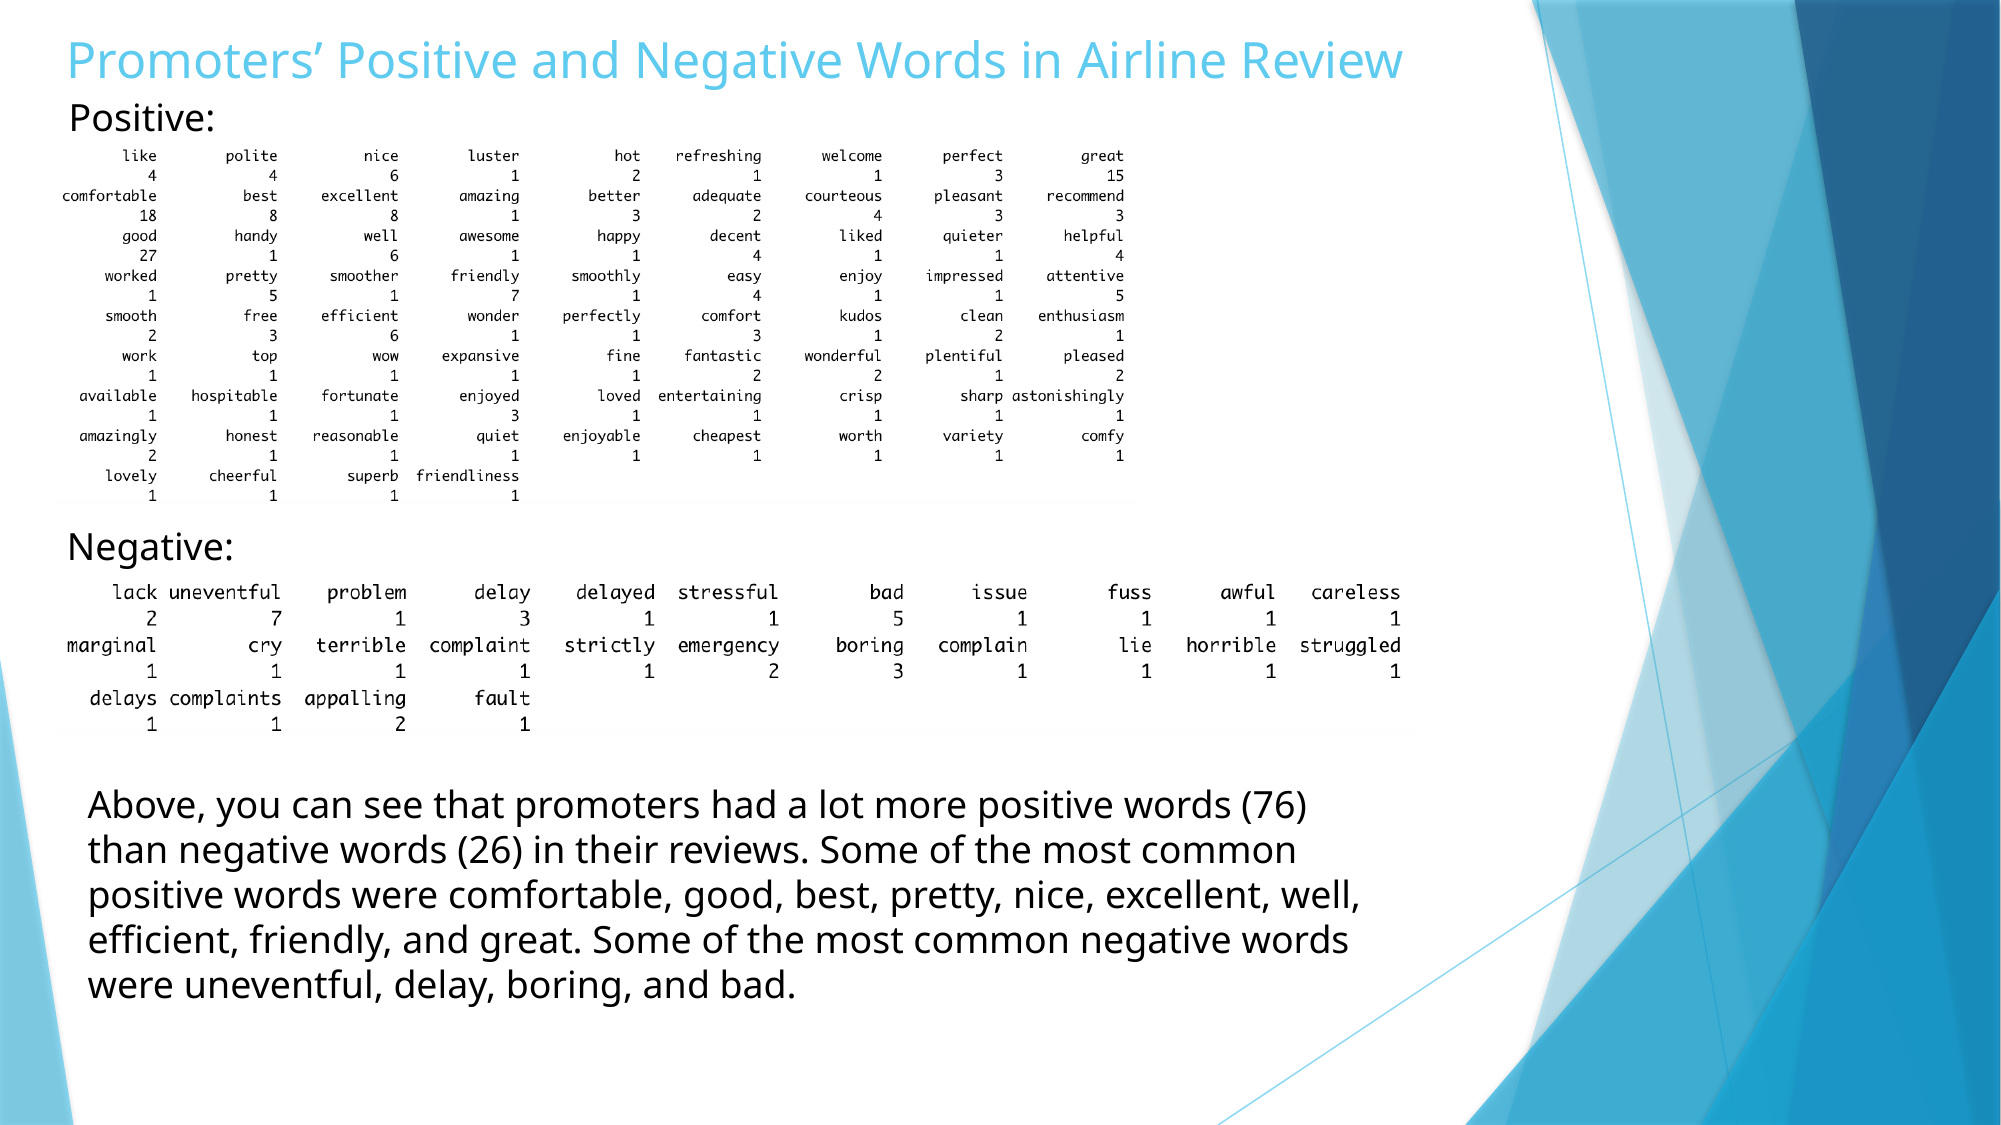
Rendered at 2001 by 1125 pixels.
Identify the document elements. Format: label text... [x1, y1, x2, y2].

text_box Above, you can see that promoters had a lot more positive words (76) than negative words (26) in their reviews. Some of the most common positive words were comfortable, good, best, pretty, nice, excellent, well, efficient, friendly, and great. Some of the most common negative words were uneventful, delay, boring, and bad. [72, 773, 1386, 1014]
text_box Negative: [52, 515, 249, 576]
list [55, 145, 1142, 507]
text_box Positive: [53, 86, 575, 146]
picture [55, 580, 1419, 736]
title Promoters’ Positive and Negative Words in Airline Review [51, 21, 1462, 134]
